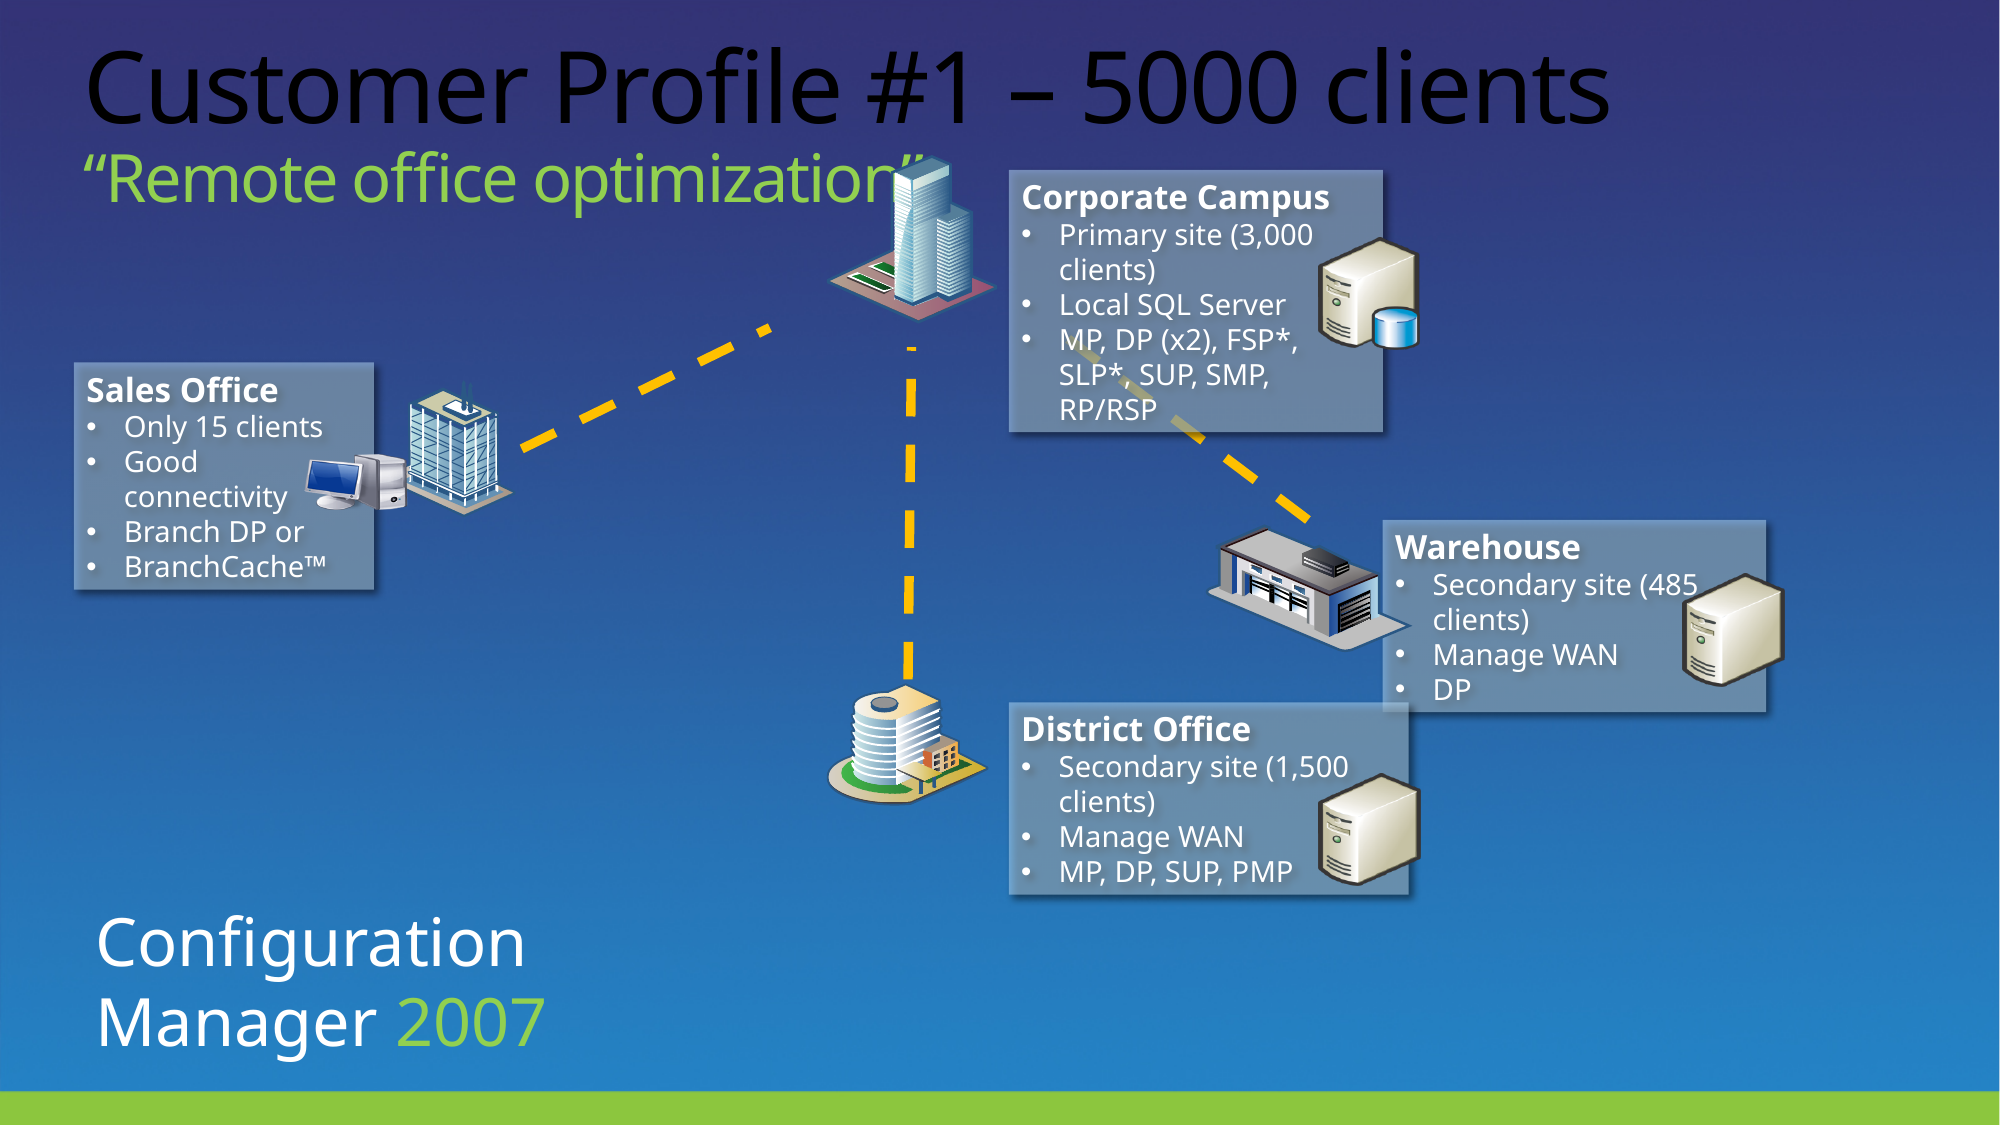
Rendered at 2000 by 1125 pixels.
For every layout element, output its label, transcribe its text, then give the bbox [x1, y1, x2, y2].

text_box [819, 150, 1384, 405]
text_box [521, 327, 771, 450]
title Customer Profile #1 – 5000 clients “Remote office optimization” [83, 37, 1917, 220]
picture [0, 0, 2000, 1125]
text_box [907, 346, 912, 680]
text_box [820, 679, 1409, 902]
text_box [73, 362, 522, 558]
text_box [1052, 412, 1309, 521]
text_box Configuration Manager 2007 [95, 899, 653, 1060]
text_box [1198, 519, 1767, 719]
